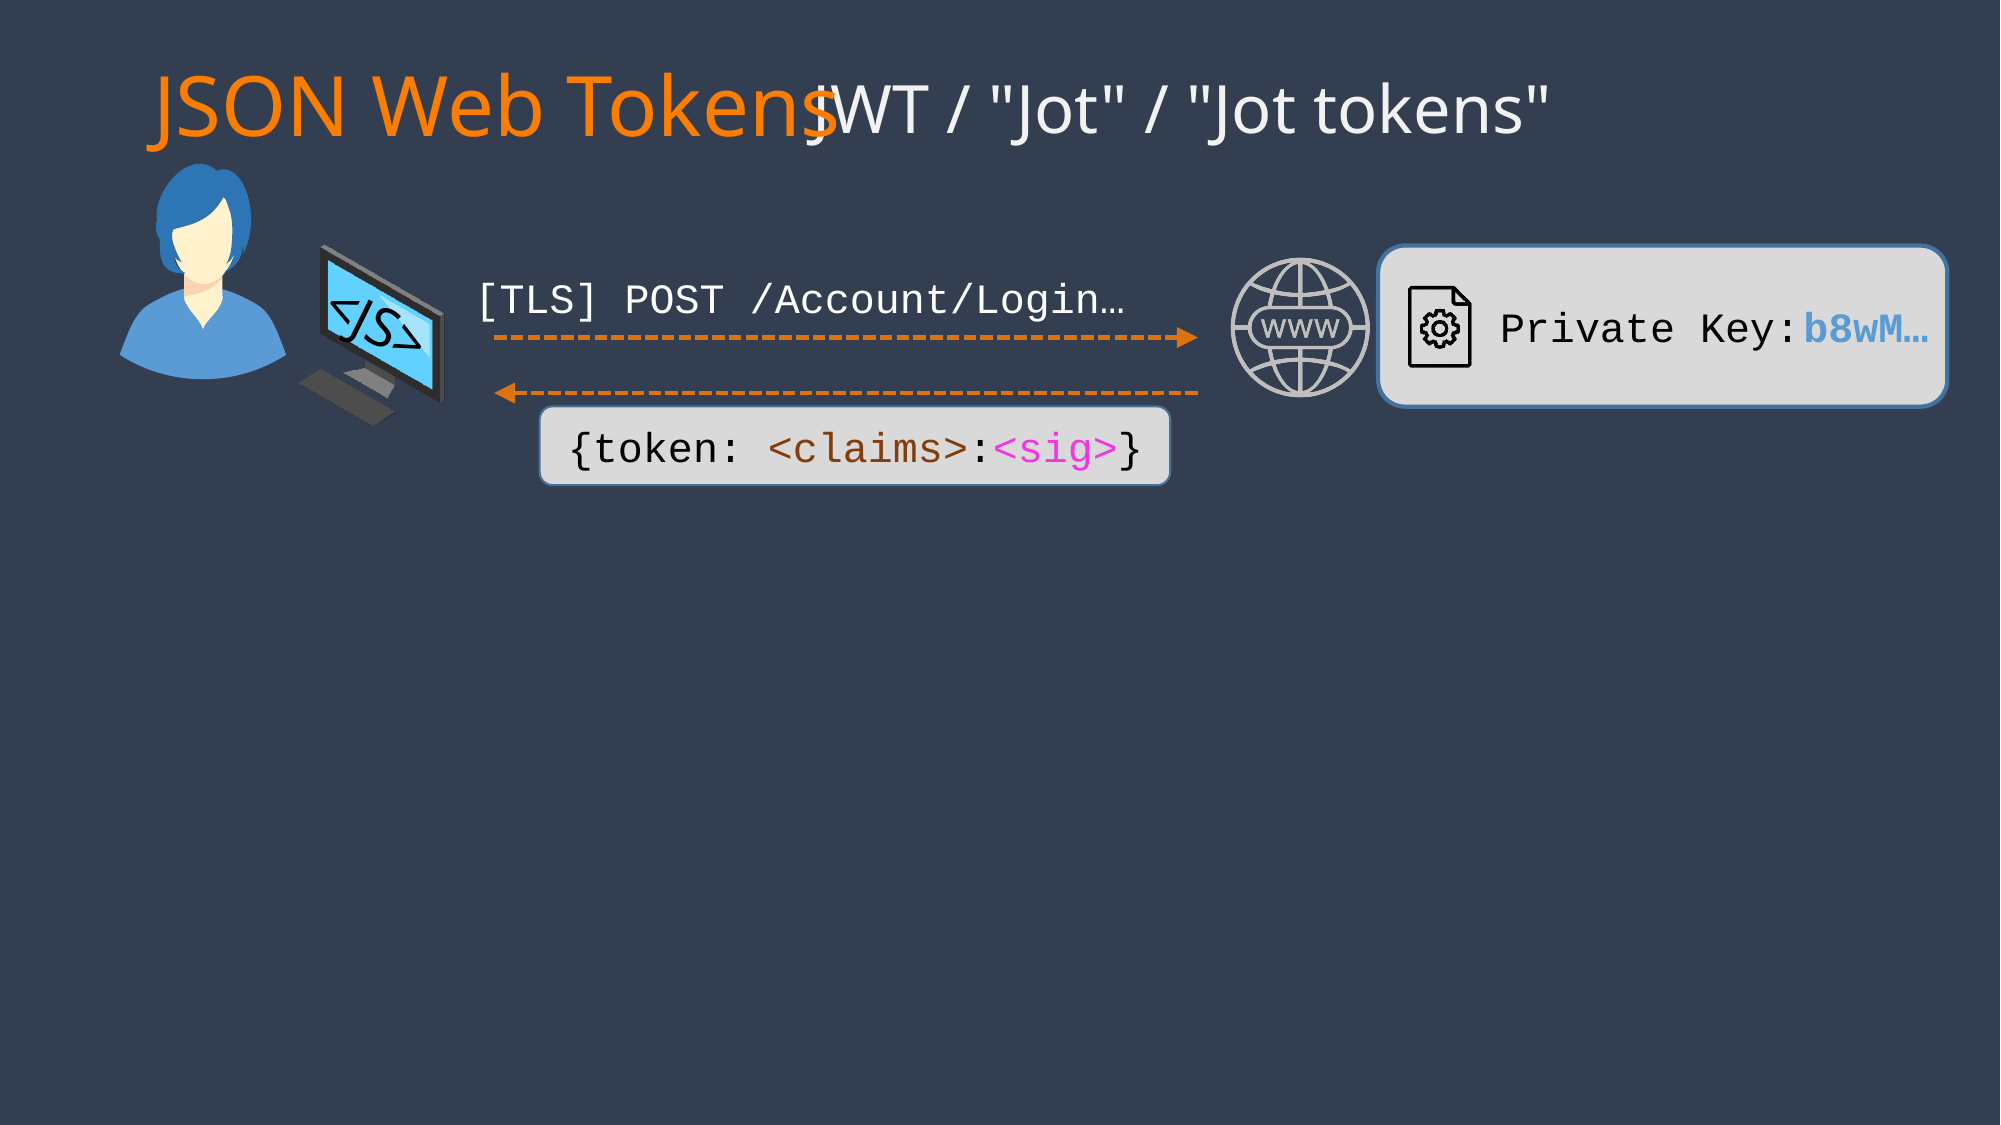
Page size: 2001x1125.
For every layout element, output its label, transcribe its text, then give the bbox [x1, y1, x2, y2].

text_box b8wM… [1840, 293, 1944, 359]
text_box [538, 405, 1172, 487]
text_box Private Key: [1485, 293, 1840, 359]
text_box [293, 239, 453, 431]
picture [1225, 245, 1378, 409]
text_box [1378, 244, 1949, 408]
text_box JWT / "Jot" / "Jot tokens" [1186, 59, 1568, 155]
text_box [119, 163, 287, 380]
text_box [TLS] POST /Account/Login… [453, 264, 1202, 330]
picture [1394, 281, 1485, 372]
text_box JSON Web Tokens [138, 45, 1186, 161]
text_box [0, 0, 2000, 160]
text_box {token: <claims>:<sig>} [553, 412, 1158, 478]
